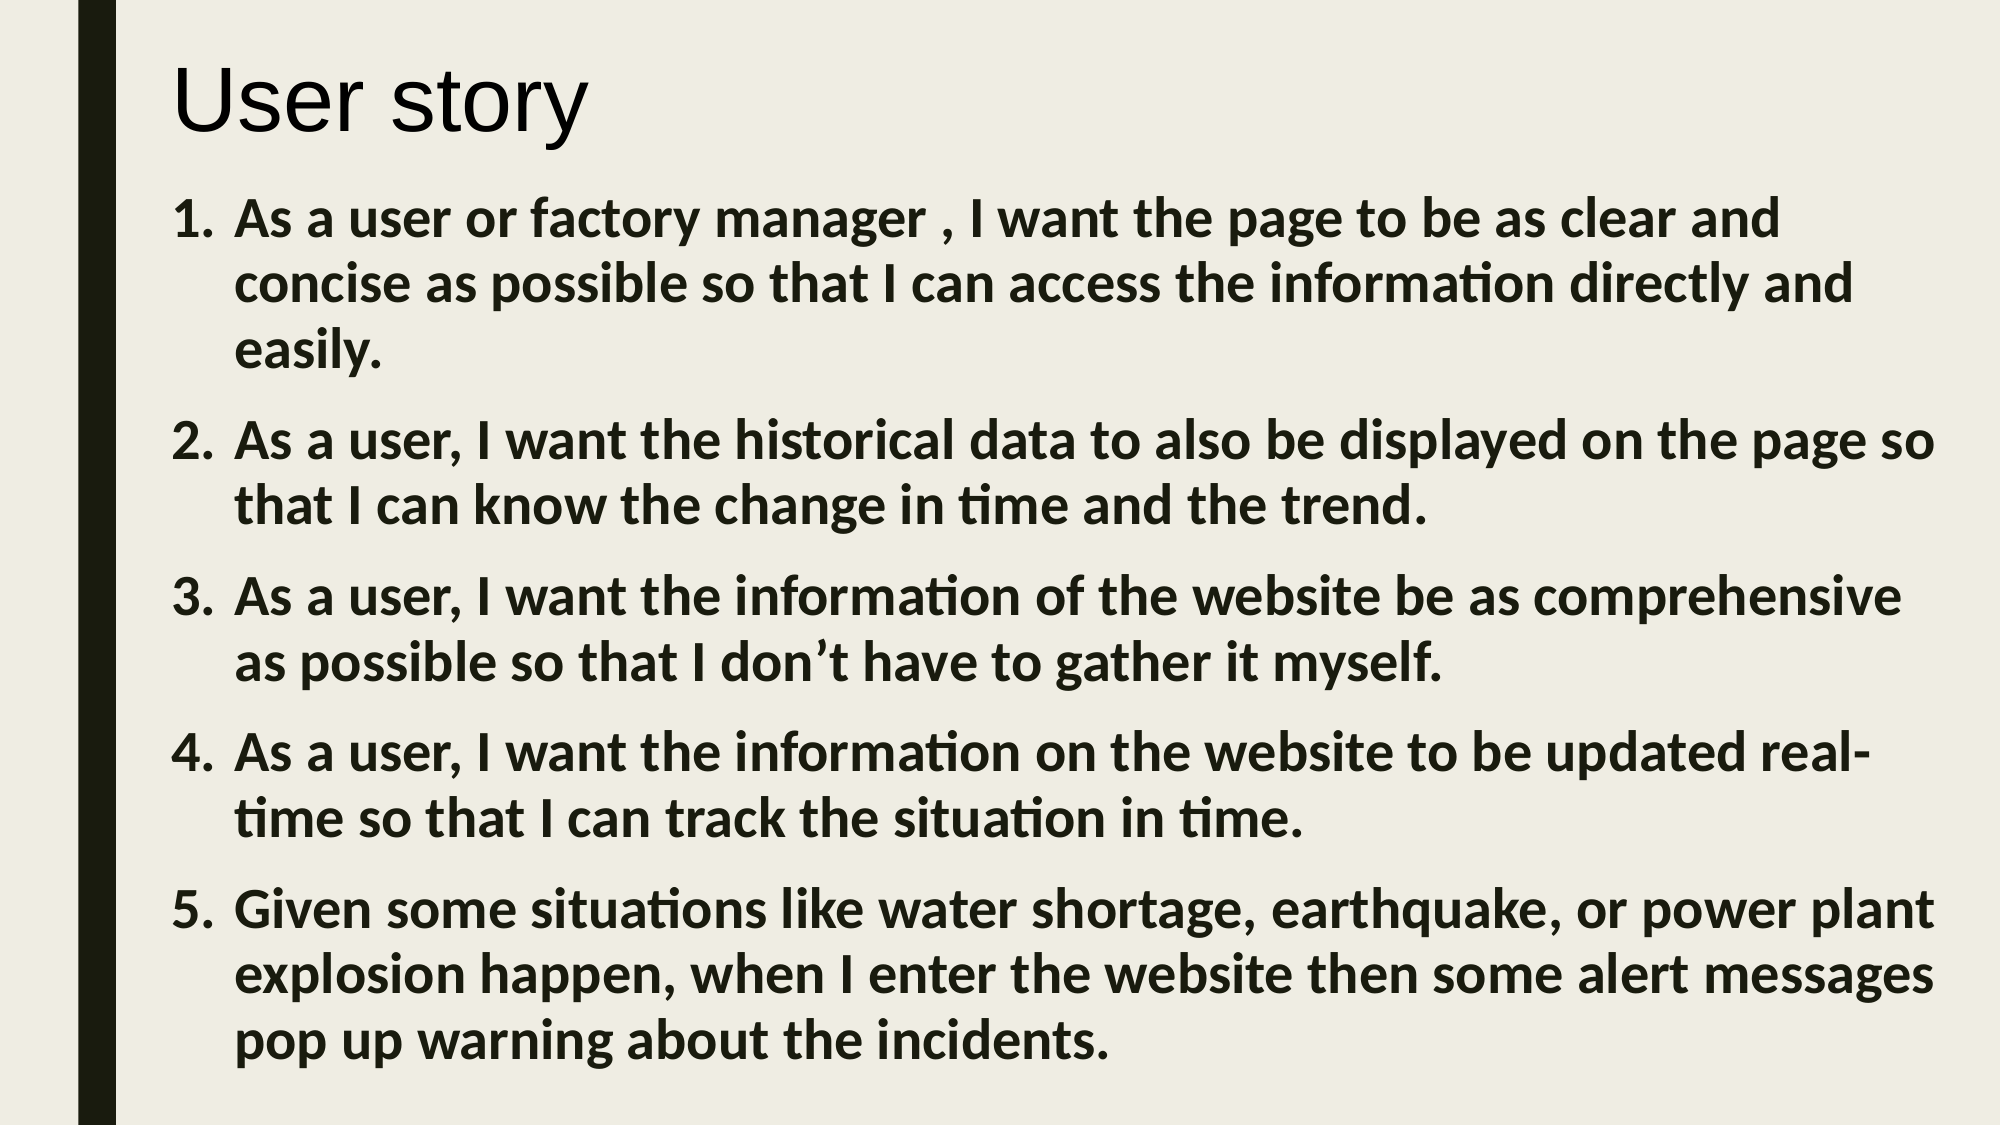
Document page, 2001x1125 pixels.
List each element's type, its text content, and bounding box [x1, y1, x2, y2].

title User story [156, 45, 1732, 177]
list As a user or factory manager , I want the page to be as clear and concise as possible so that I can access the information directly and easily. As a user, I want the historical data to also be displayed on the page so that I can know the change in time and the trend. As a user, I want the information of the website be as comprehensive as possible so that I don’t have to gather it myself. As a user, I want the information on the website to be updated real-time so that I can track the situation in time. Given some situations like water shortage, earthquake, or power plant explosion happen, when I enter the website then some alert messages pop up warning about the incidents. [156, 177, 1957, 1103]
